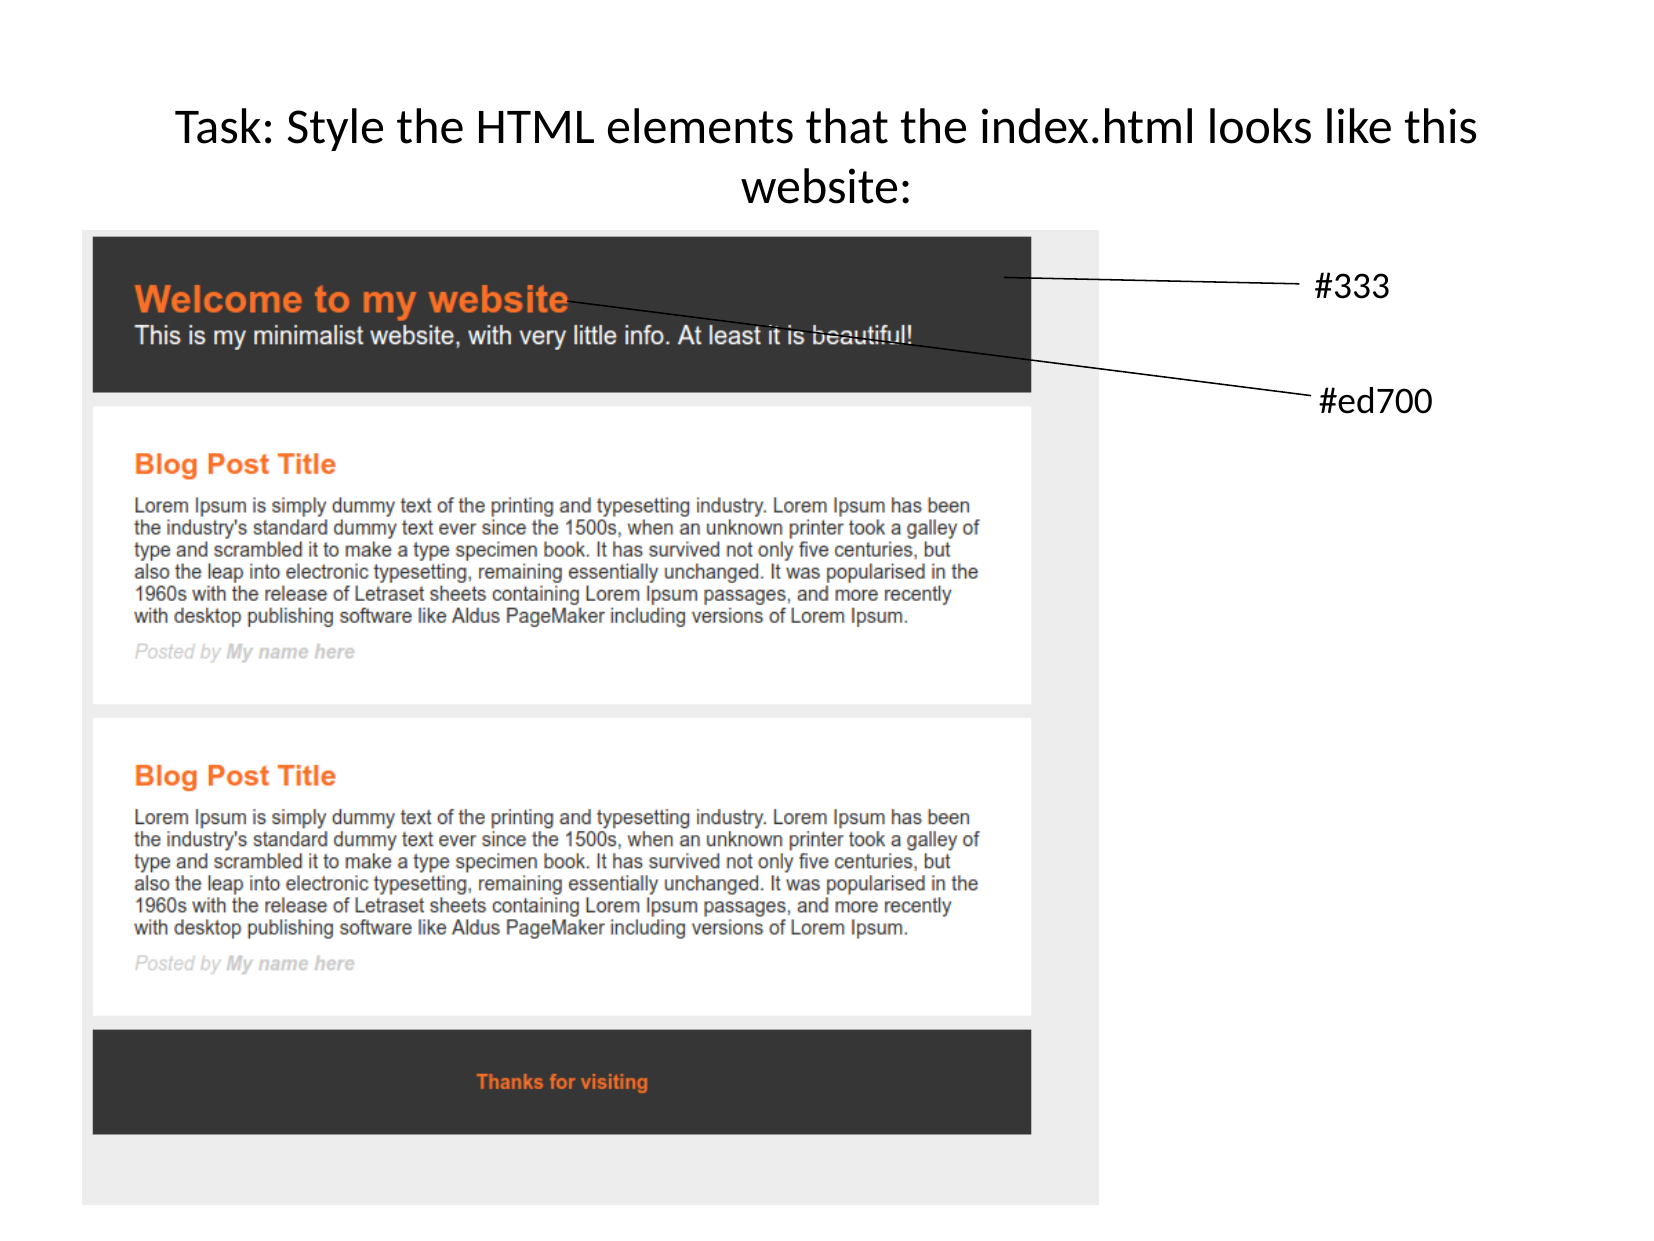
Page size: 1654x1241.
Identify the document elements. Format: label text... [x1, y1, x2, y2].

title Task: Style the HTML elements that the index.html looks like this website: [82, 49, 1571, 257]
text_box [1003, 277, 1300, 285]
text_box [566, 300, 1312, 396]
picture [82, 229, 1099, 1205]
text_box #ed700 [1303, 368, 1540, 429]
text_box #333 [1299, 253, 1536, 314]
